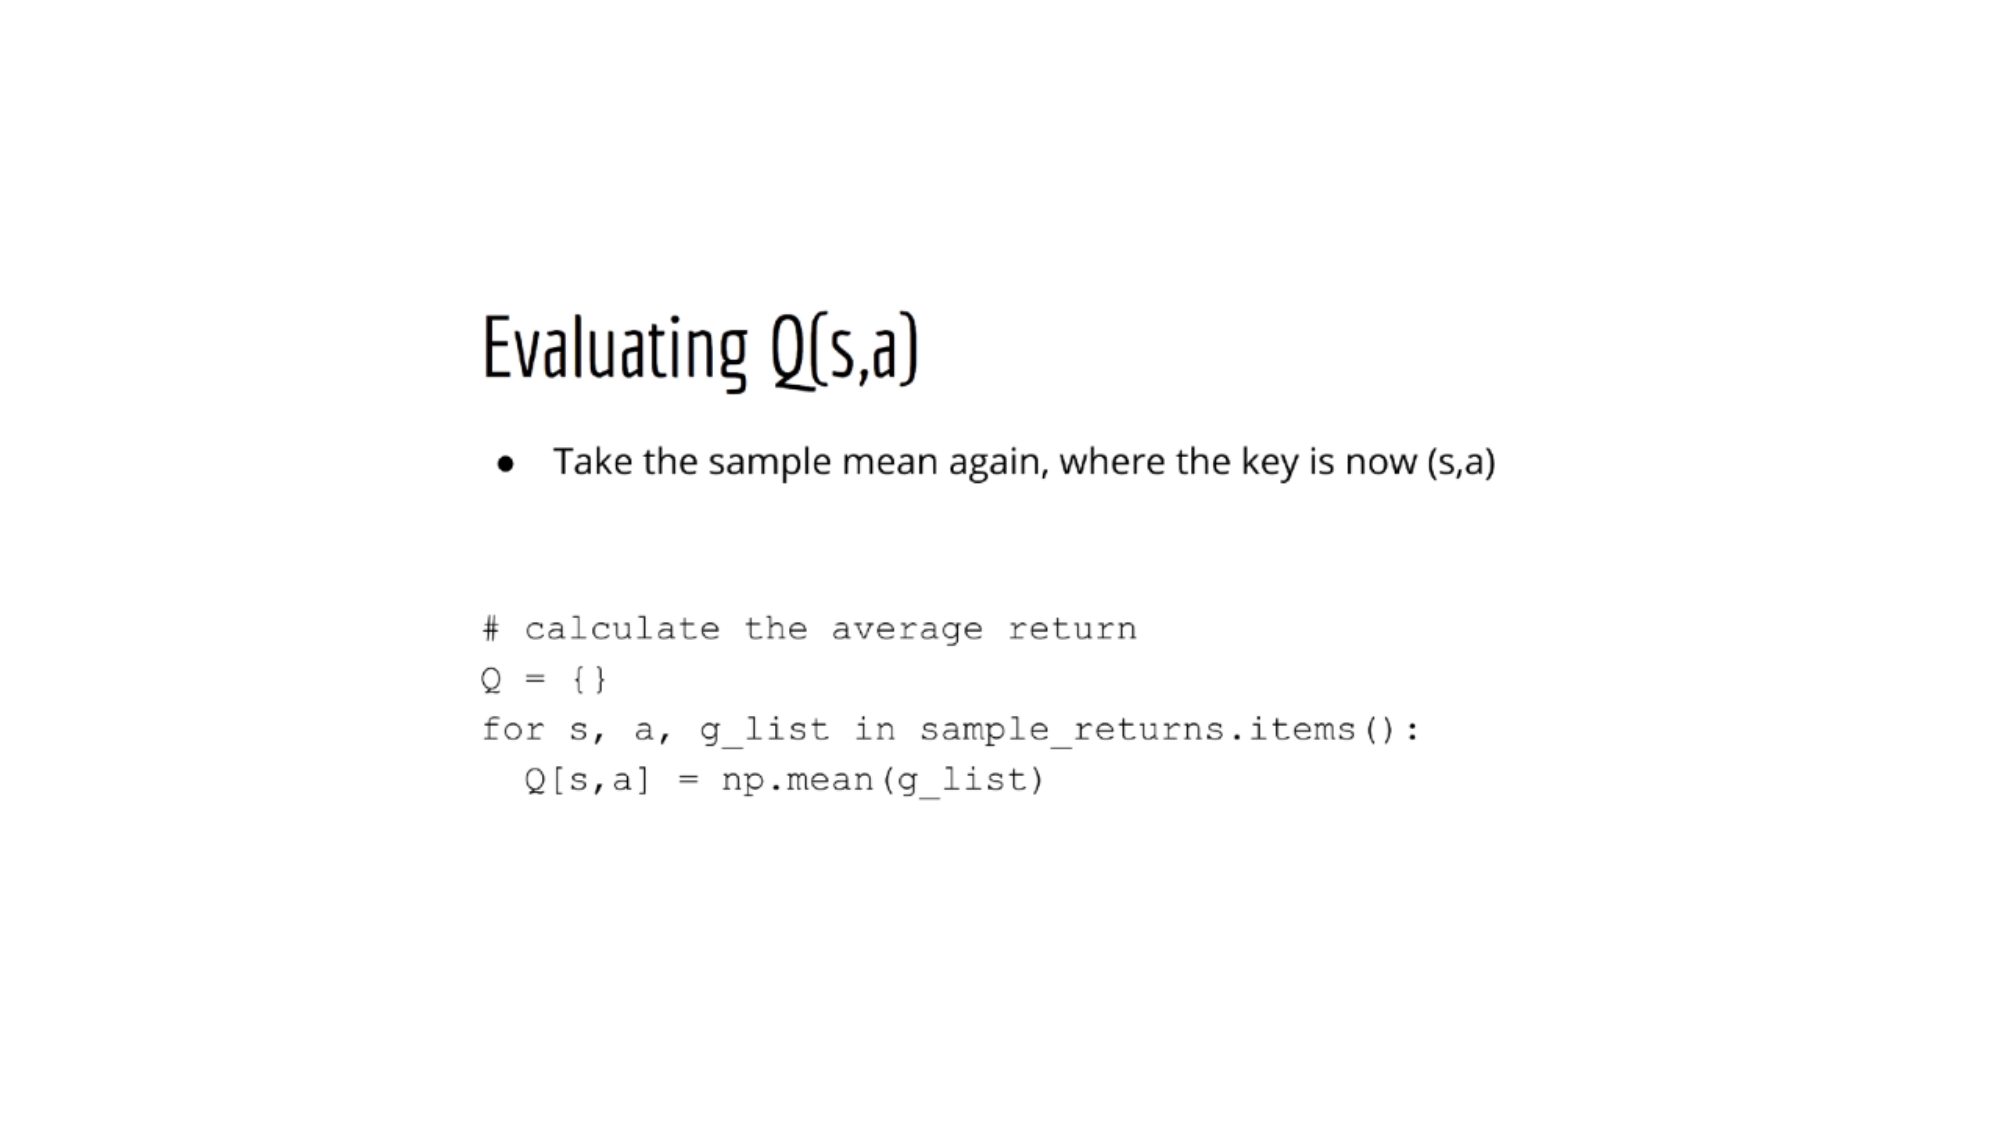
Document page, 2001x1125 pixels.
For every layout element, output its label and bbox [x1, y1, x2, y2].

picture [444, 299, 1556, 826]
